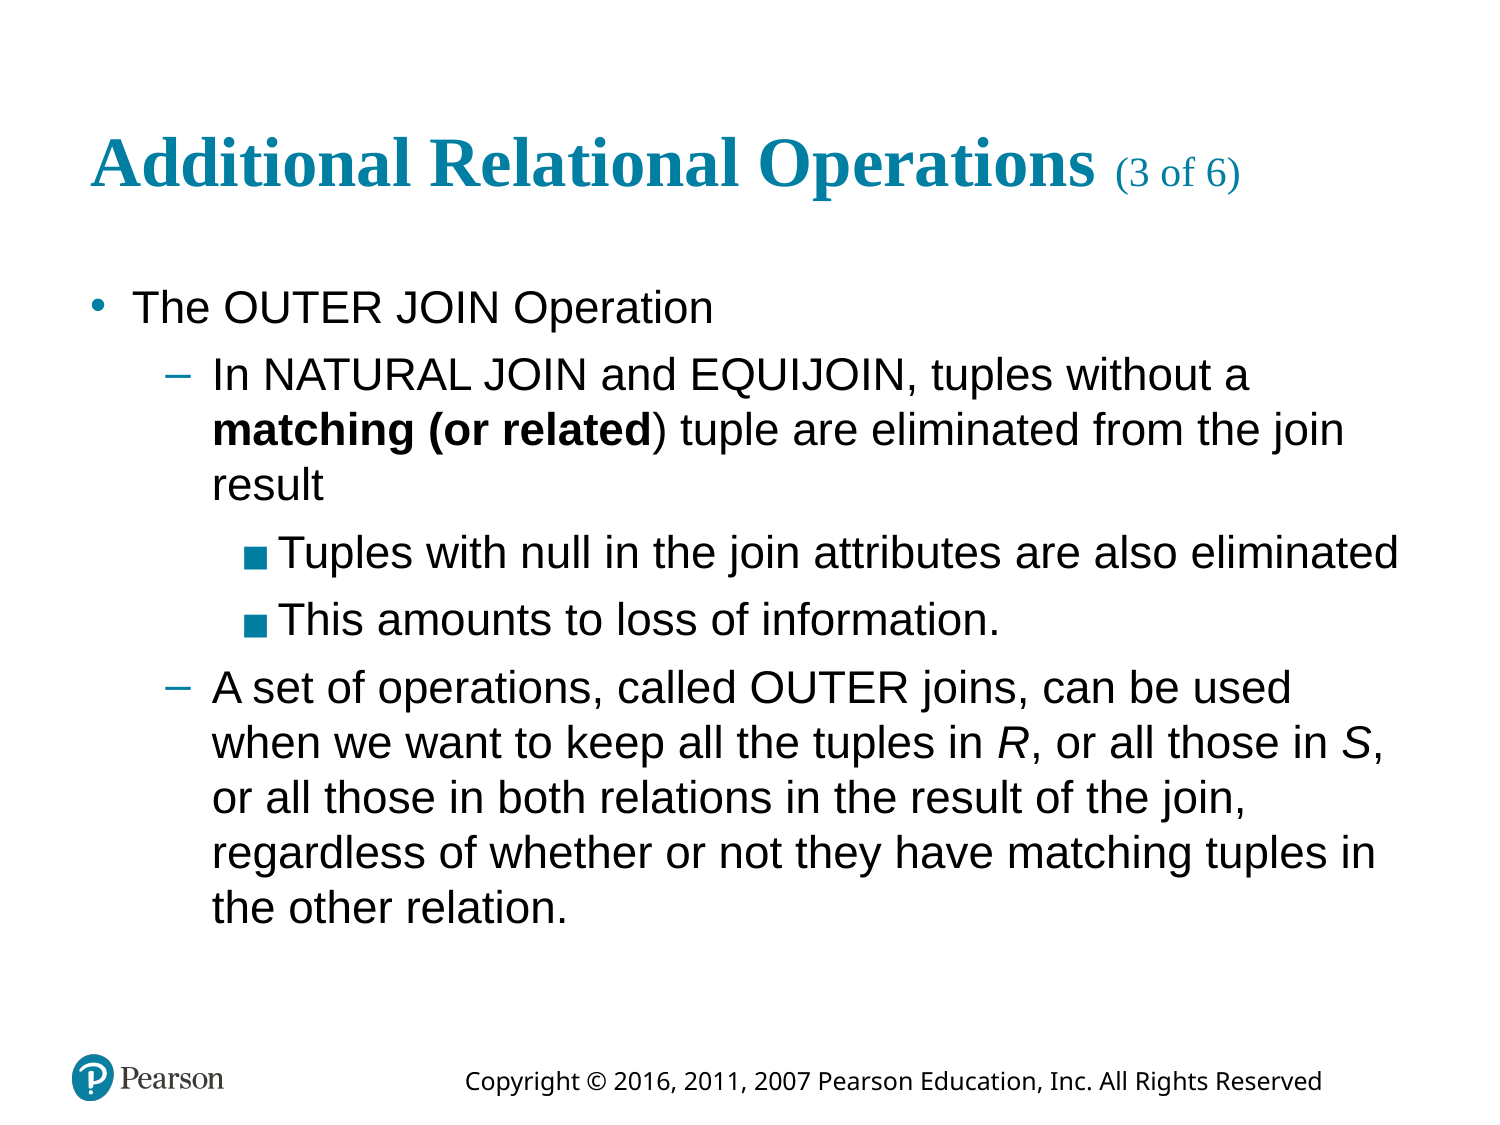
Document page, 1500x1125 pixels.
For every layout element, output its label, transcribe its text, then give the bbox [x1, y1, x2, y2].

picture [72, 1054, 88, 1070]
list The OUTER JOIN Operation In NATURAL JOIN and EQUIJOIN, tuples without a matching (or related) tuple are eliminated from the join result Tuples with null in the join attributes are also eliminated This amounts to loss of information. A set of operations, called OUTER joins, can be used when we want to keep all the tuples in R, or all those in S, or all those in both relations in the result of the join, regardless of whether or not they have matching tuples in the other relation. [75, 262, 1425, 1005]
picture [72, 1087, 83, 1101]
picture [80, 1063, 106, 1088]
picture [98, 1054, 224, 1101]
title Additional Relational Operations (3 of 6) [75, 35, 1425, 216]
